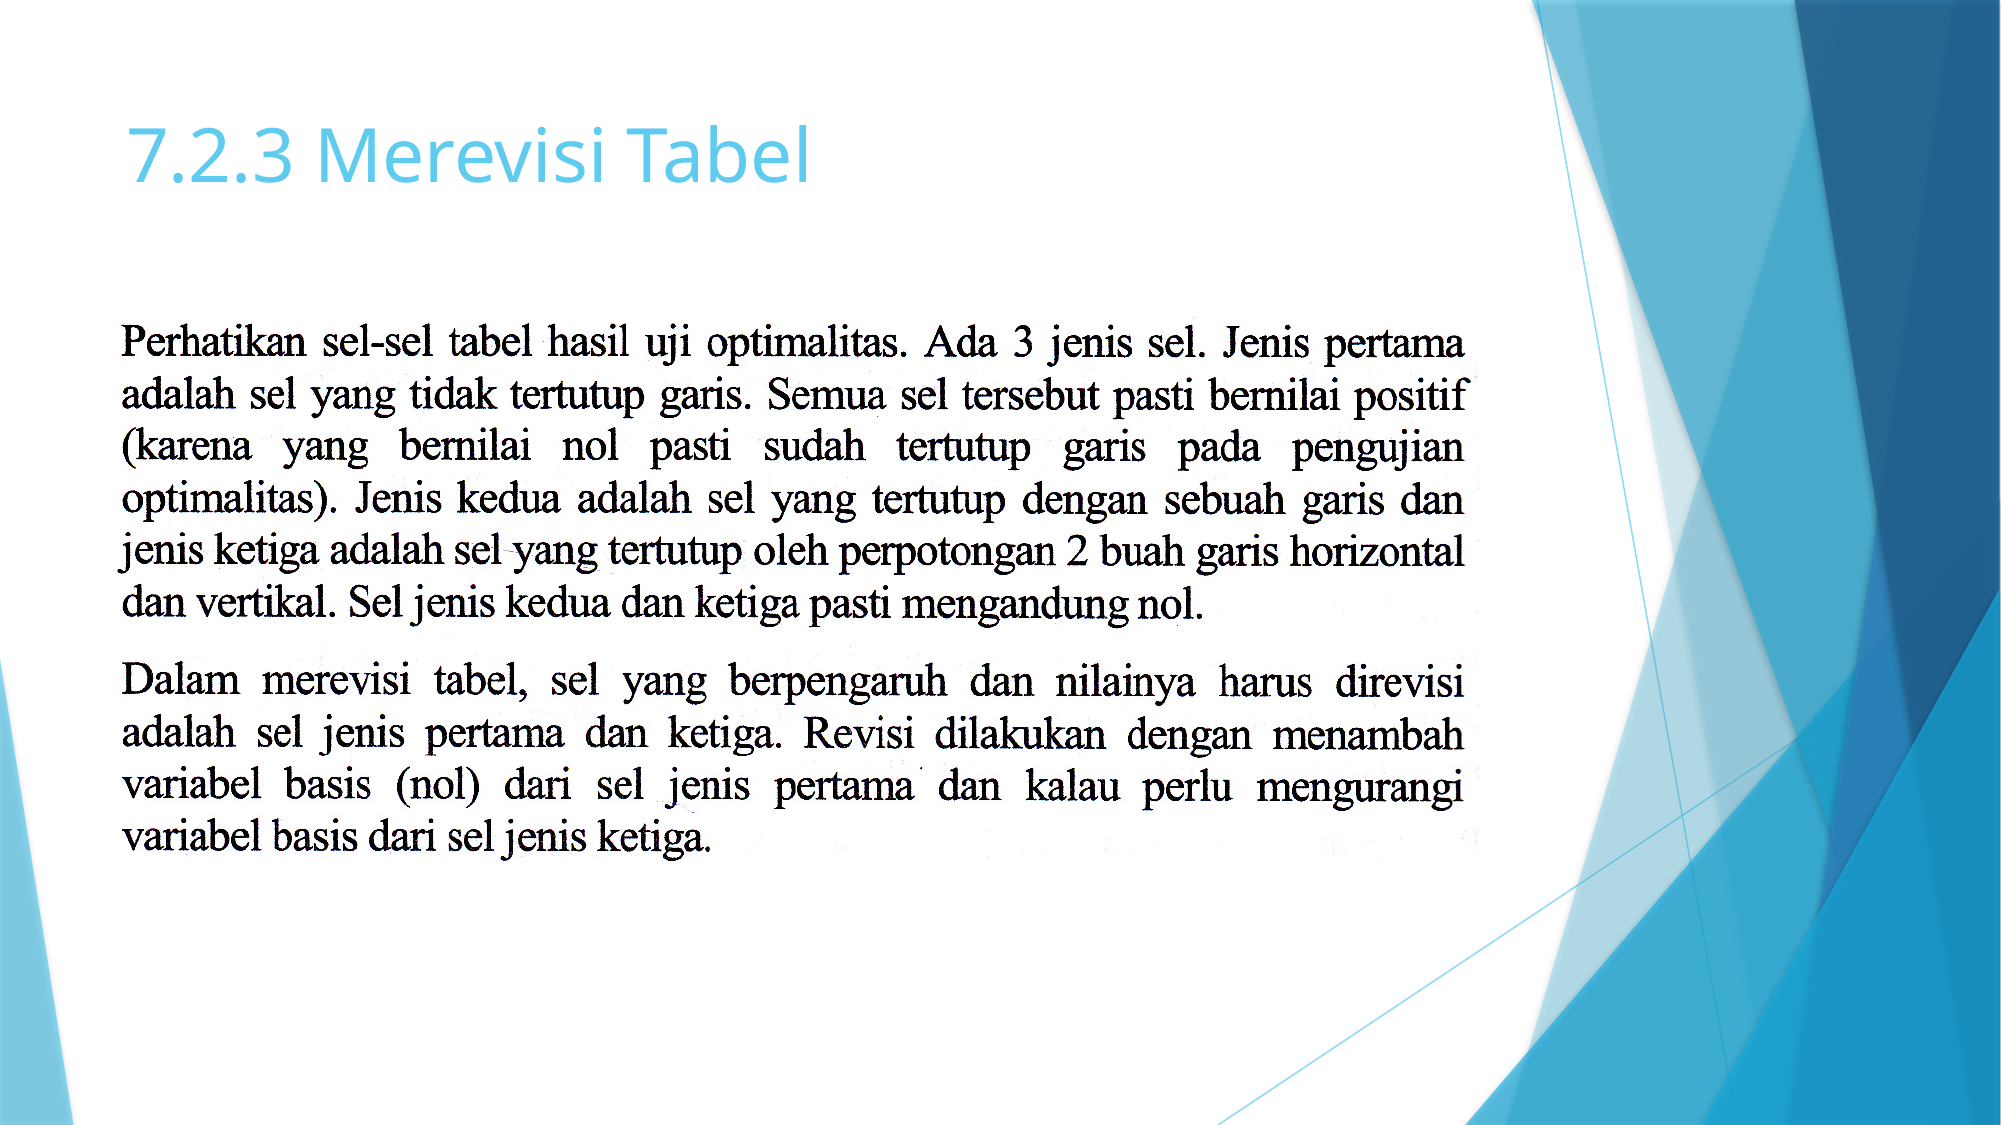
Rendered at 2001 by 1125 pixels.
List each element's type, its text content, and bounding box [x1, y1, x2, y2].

picture [110, 316, 1481, 864]
title 7.2.3 Merevisi Tabel [111, 99, 1522, 317]
